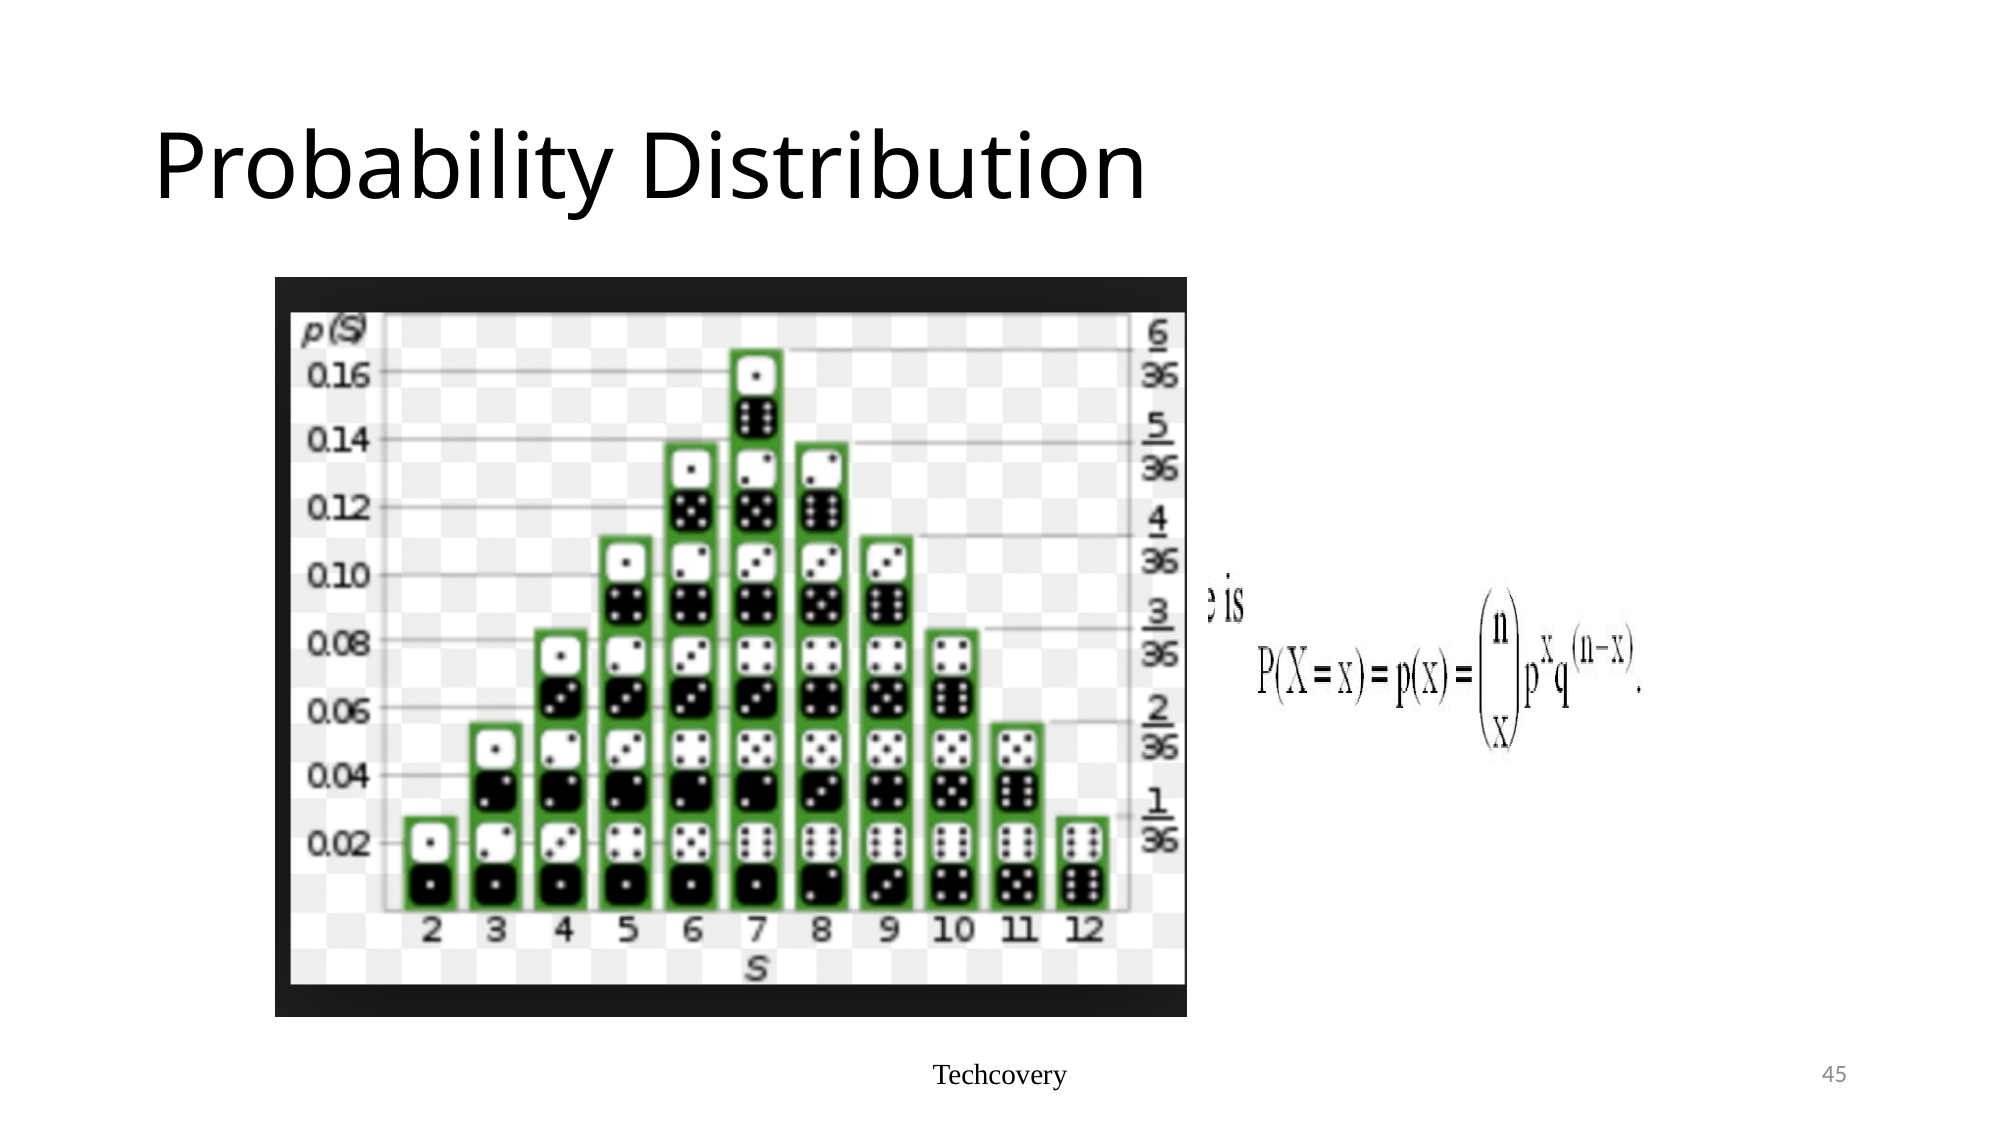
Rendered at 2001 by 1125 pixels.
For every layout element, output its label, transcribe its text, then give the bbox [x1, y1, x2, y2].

picture [275, 277, 1187, 1017]
picture [1207, 562, 1687, 780]
footer Techcovery [662, 1042, 1338, 1103]
slide_number 45 [1412, 1042, 1863, 1103]
title Probability Distribution [137, 59, 1863, 278]
